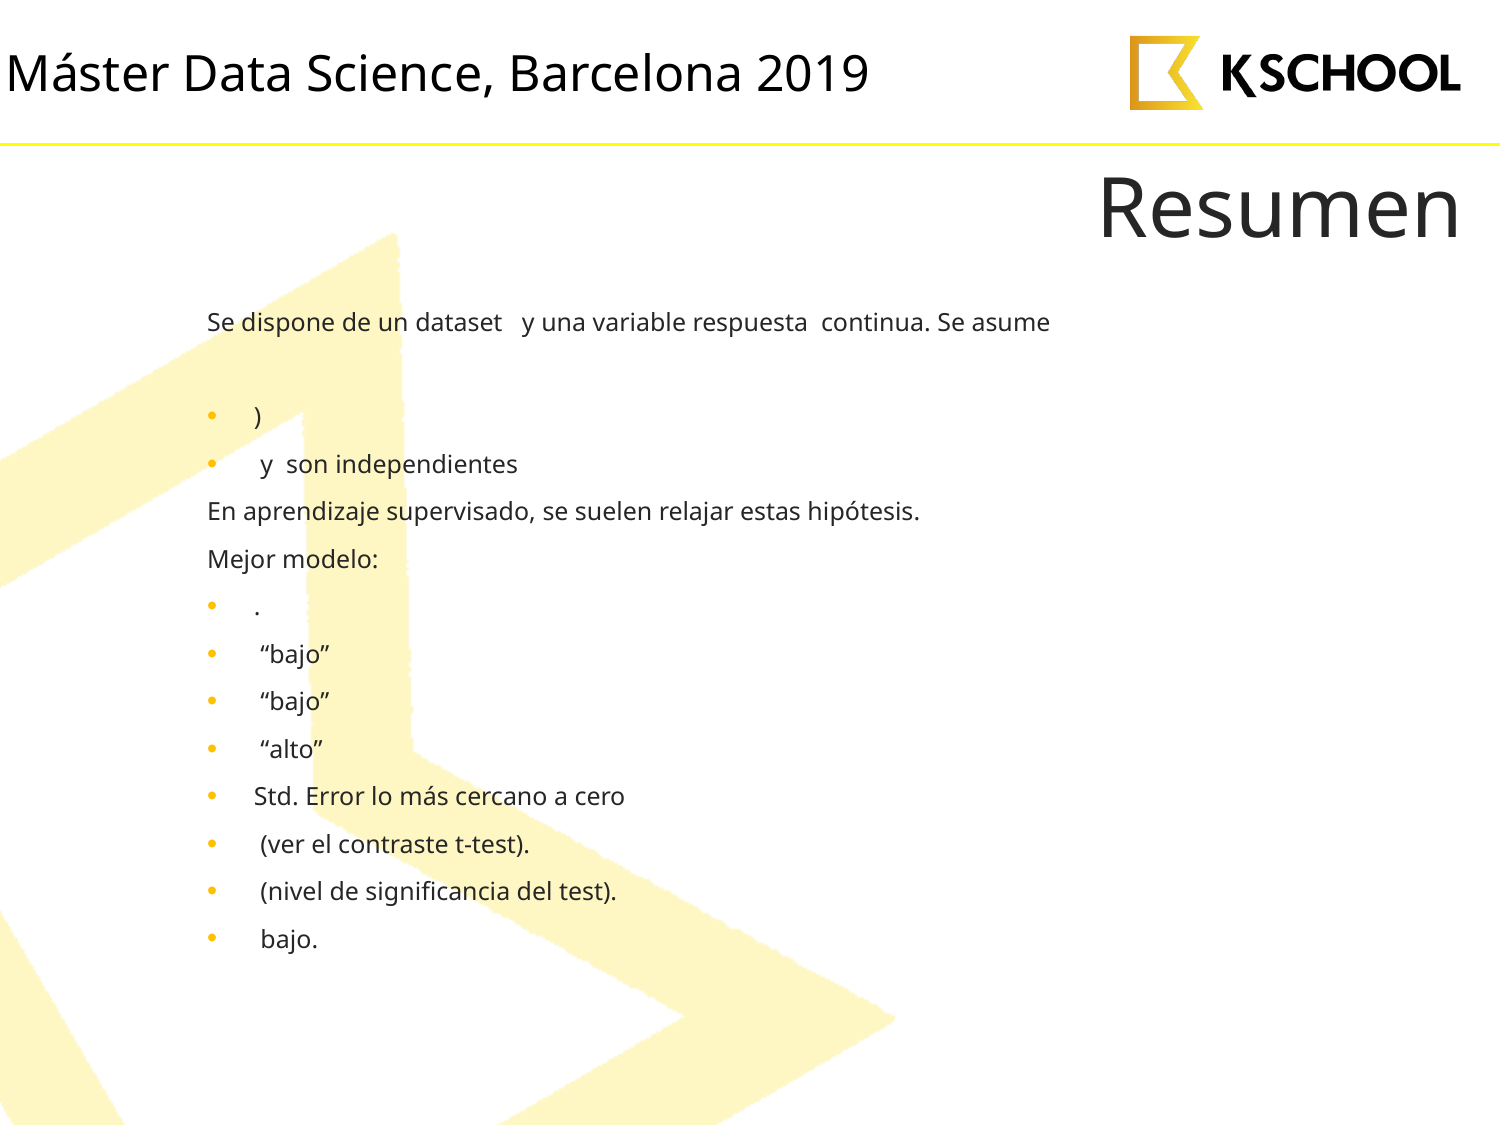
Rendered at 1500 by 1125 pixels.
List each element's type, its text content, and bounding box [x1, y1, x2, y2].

picture [0, 188, 919, 1125]
picture [1121, 23, 1473, 120]
title Resumen [388, 147, 1478, 268]
